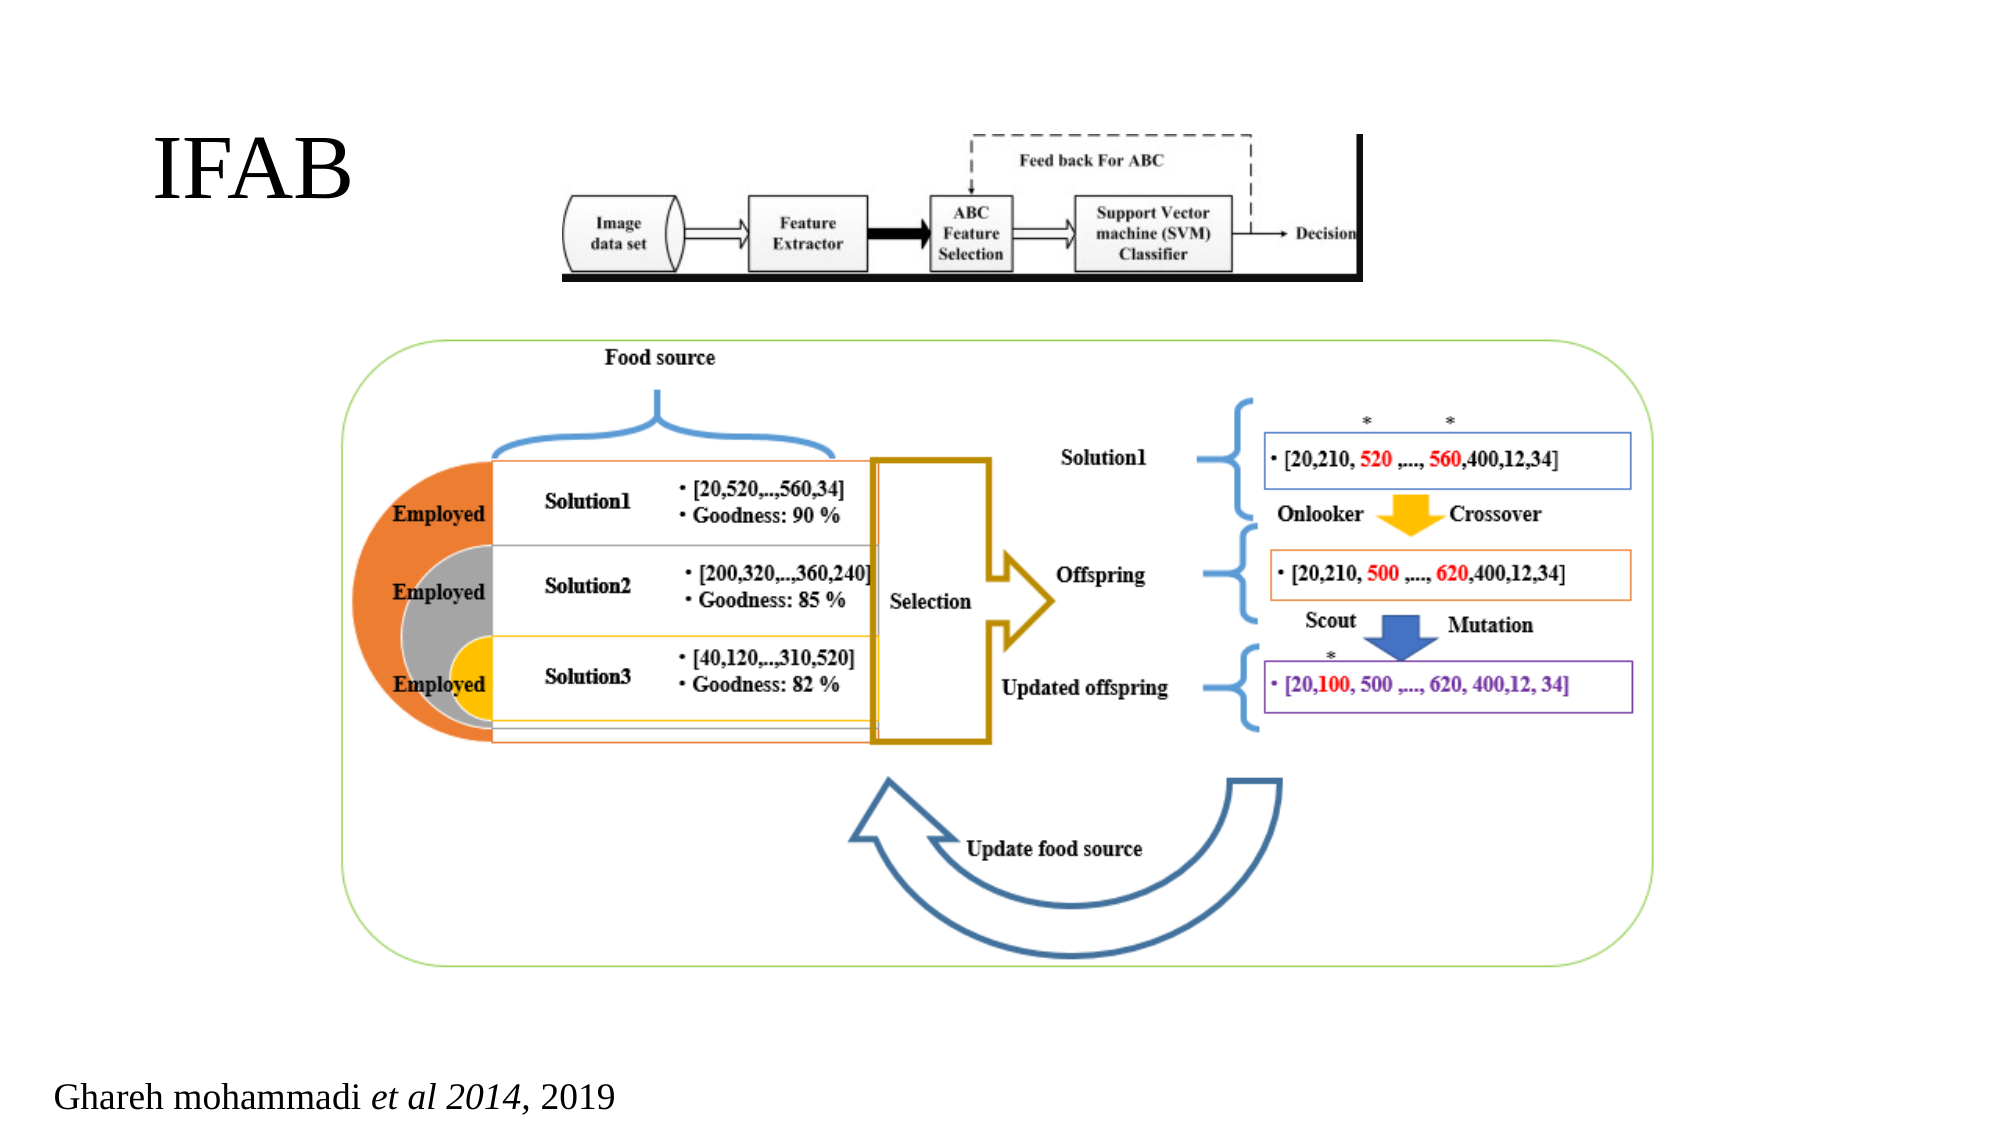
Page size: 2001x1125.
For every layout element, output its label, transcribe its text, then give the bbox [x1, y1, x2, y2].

picture [562, 134, 1363, 282]
text_box Ghareh mohammadi et al 2014, 2019 [38, 1064, 631, 1125]
title IFAB [137, 59, 1863, 278]
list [329, 329, 1671, 983]
